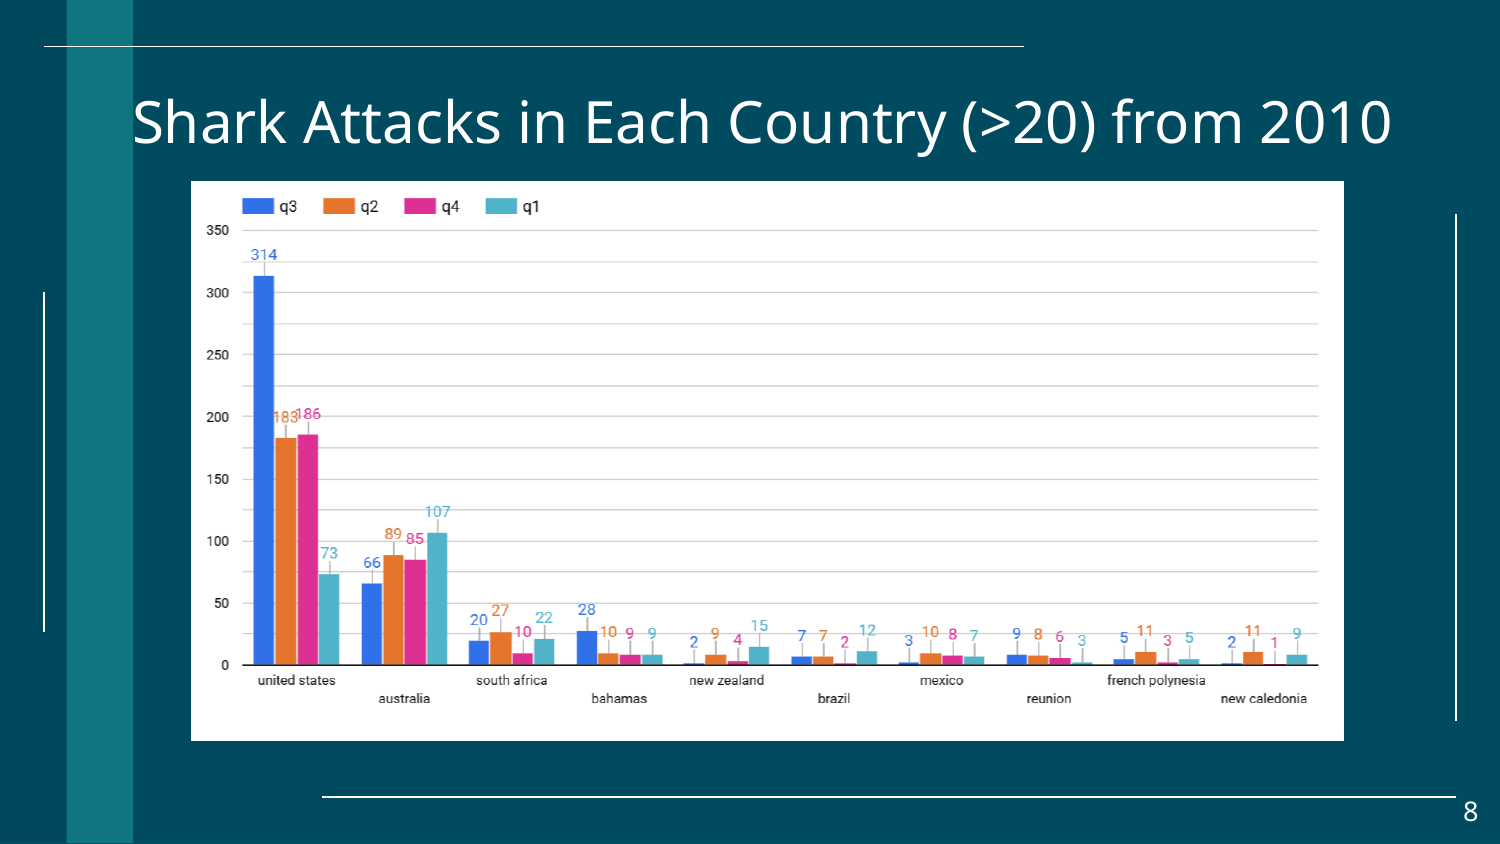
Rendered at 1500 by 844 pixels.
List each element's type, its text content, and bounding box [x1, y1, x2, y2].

picture [918, 148, 932, 156]
title Shark Attacks in Each Country (>20) from 2010 [117, 70, 1461, 148]
picture [192, 182, 1343, 740]
slide_number ‹#› [1403, 779, 1494, 844]
